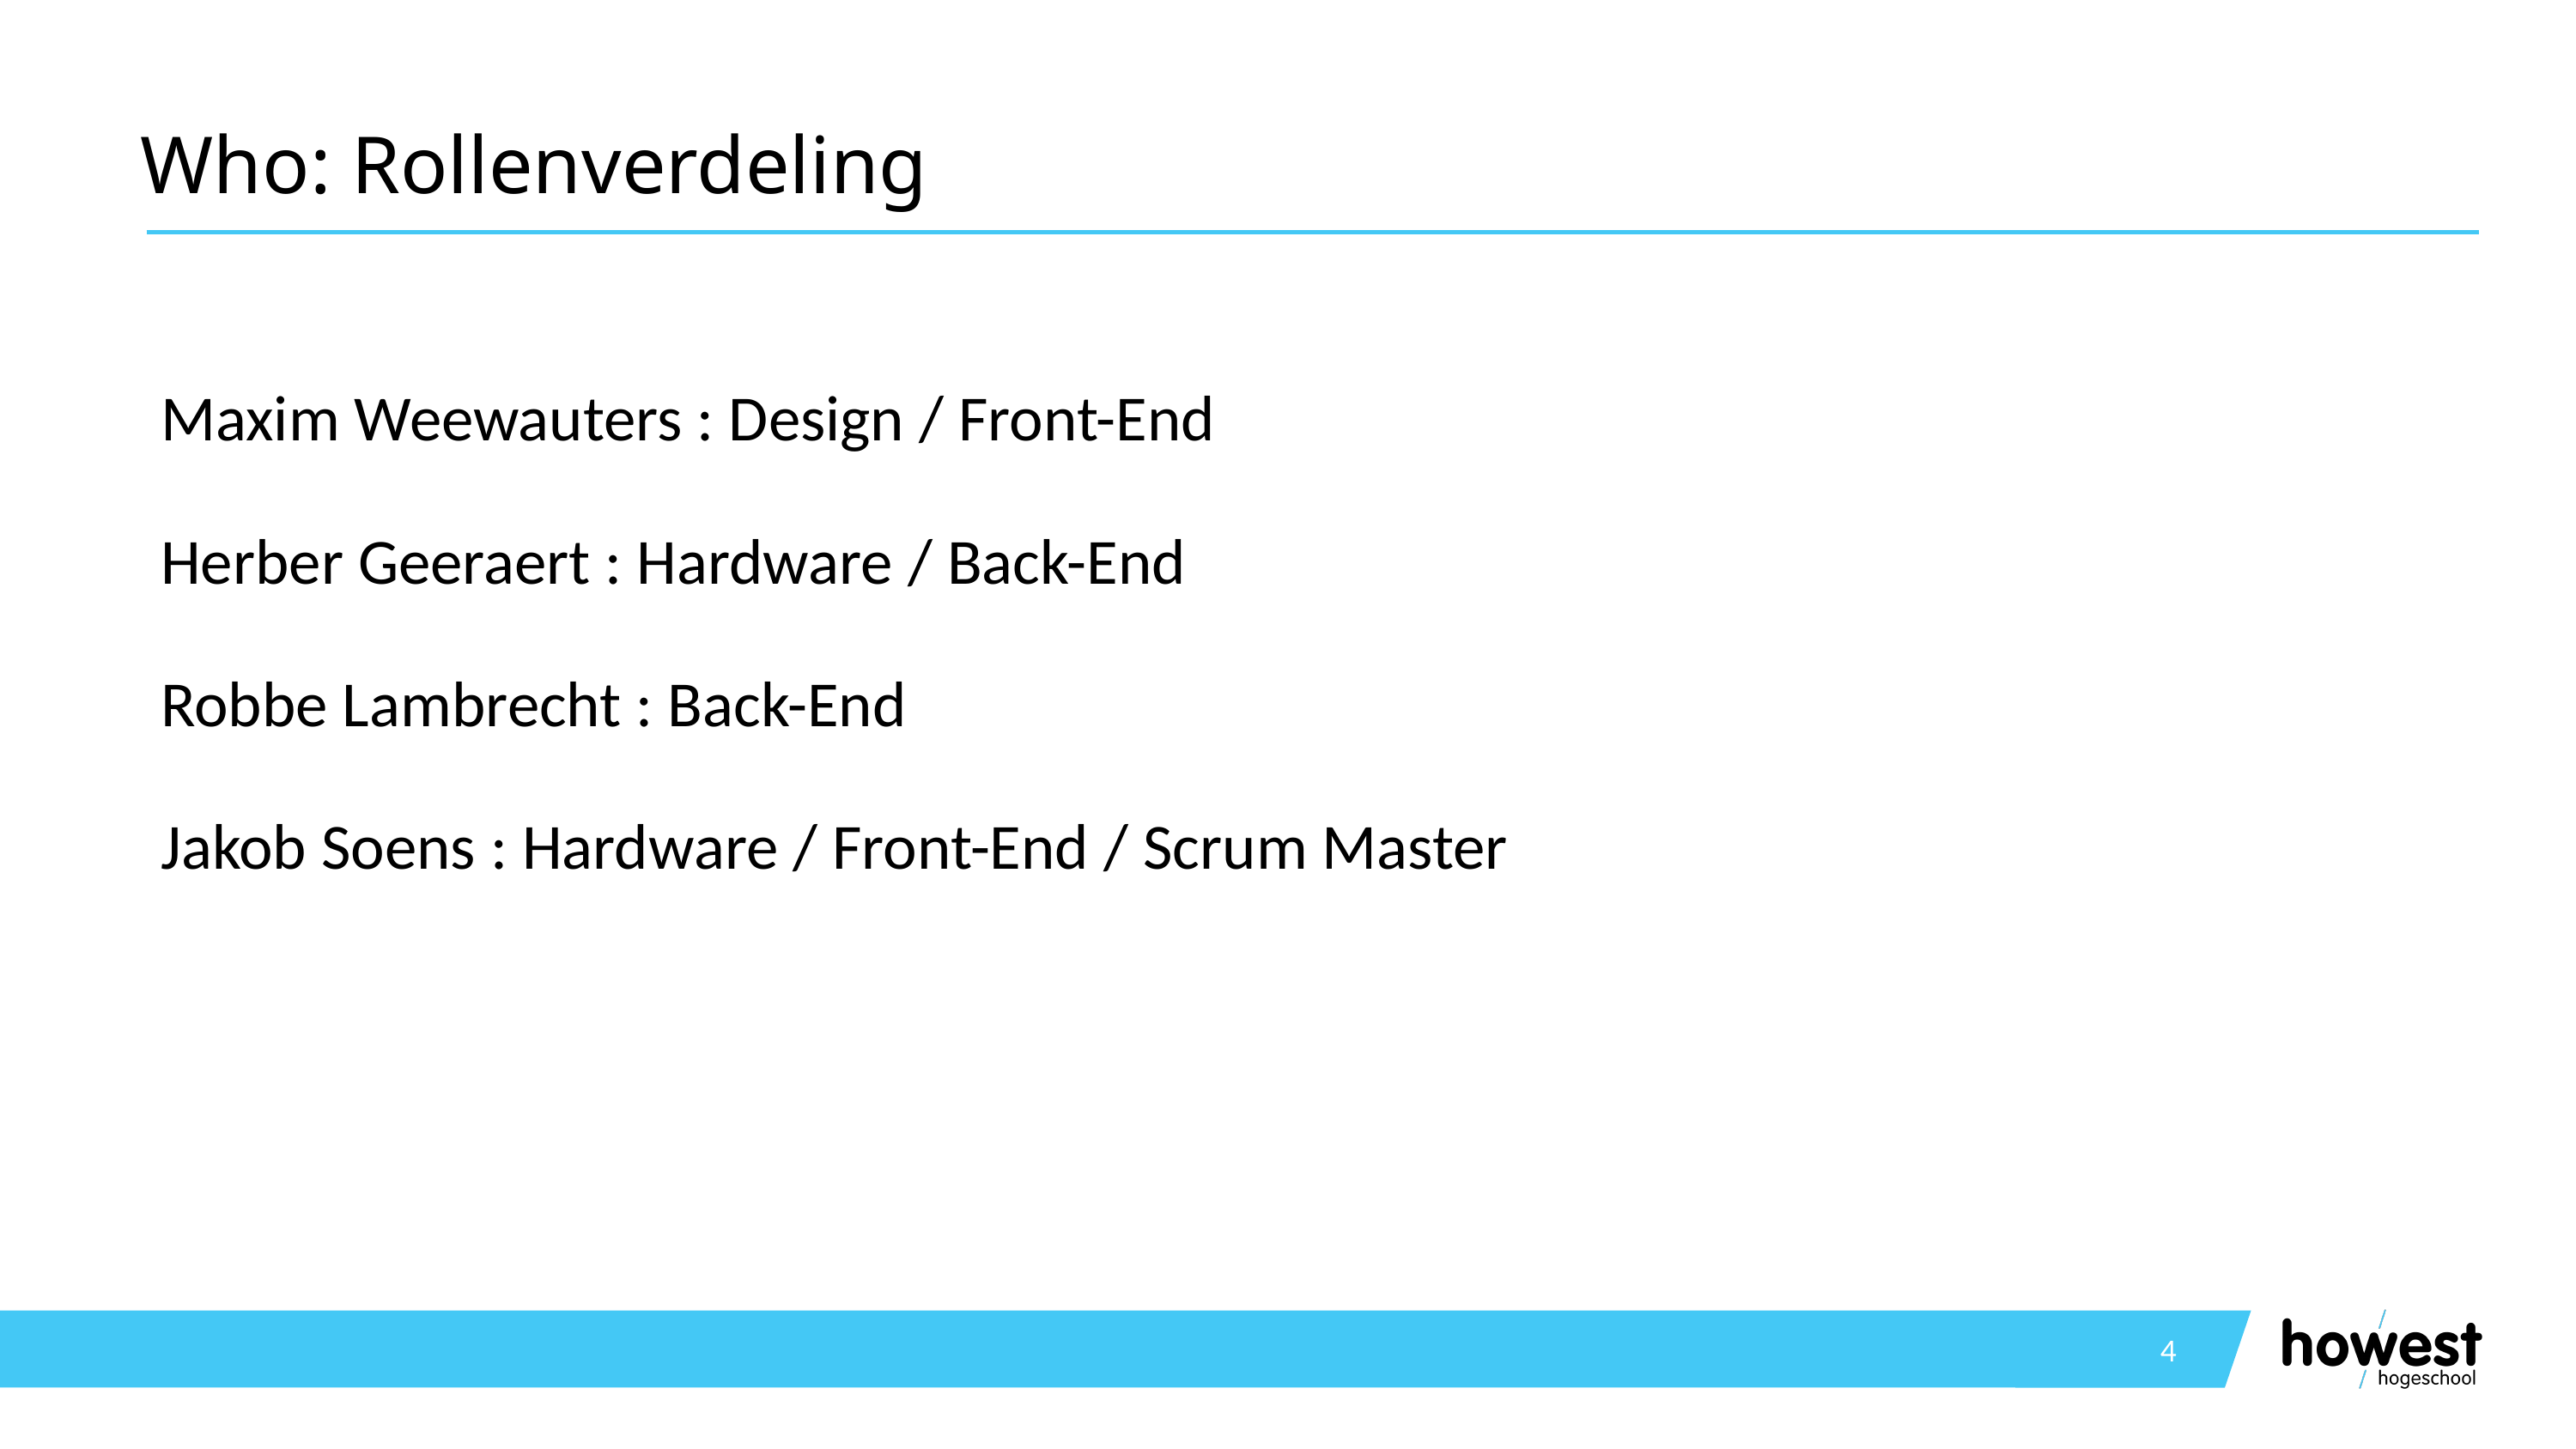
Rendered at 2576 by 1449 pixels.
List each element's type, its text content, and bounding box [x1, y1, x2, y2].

title Who: Rollenverdeling [140, 124, 2476, 215]
picture [2251, 1288, 2512, 1421]
slide_number 4 [2048, 1310, 2190, 1388]
list Maxim Weewauters : Design / Front-End Herber Geeraert : Hardware / Back-End Robbe Lambrecht : Back-End Jakob Soens : Hardware / Front-End / Scrum Master [148, 331, 2483, 1191]
